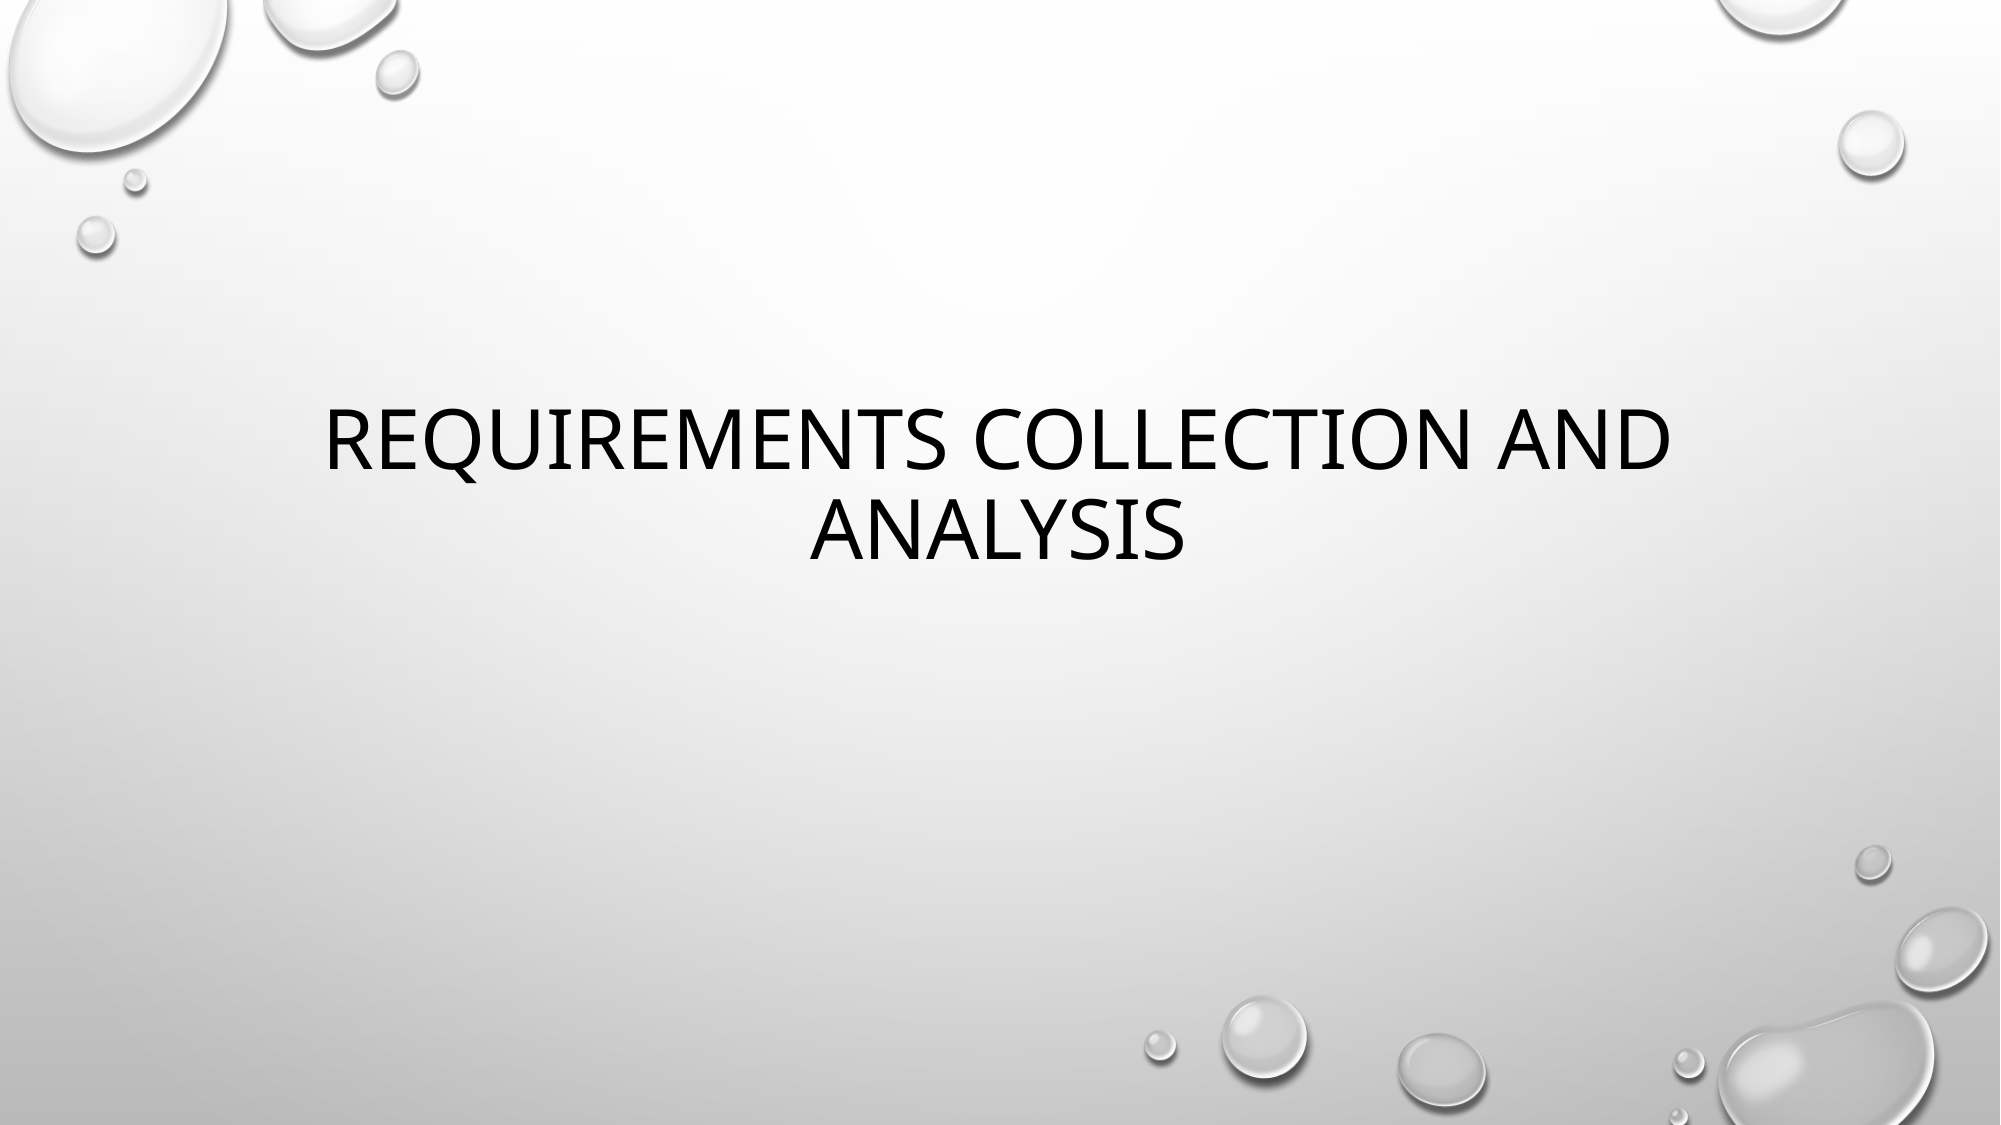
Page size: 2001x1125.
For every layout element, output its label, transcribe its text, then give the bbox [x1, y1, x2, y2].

picture [0, 0, 2000, 1125]
title Requirements collection and analysis [149, 135, 1848, 585]
